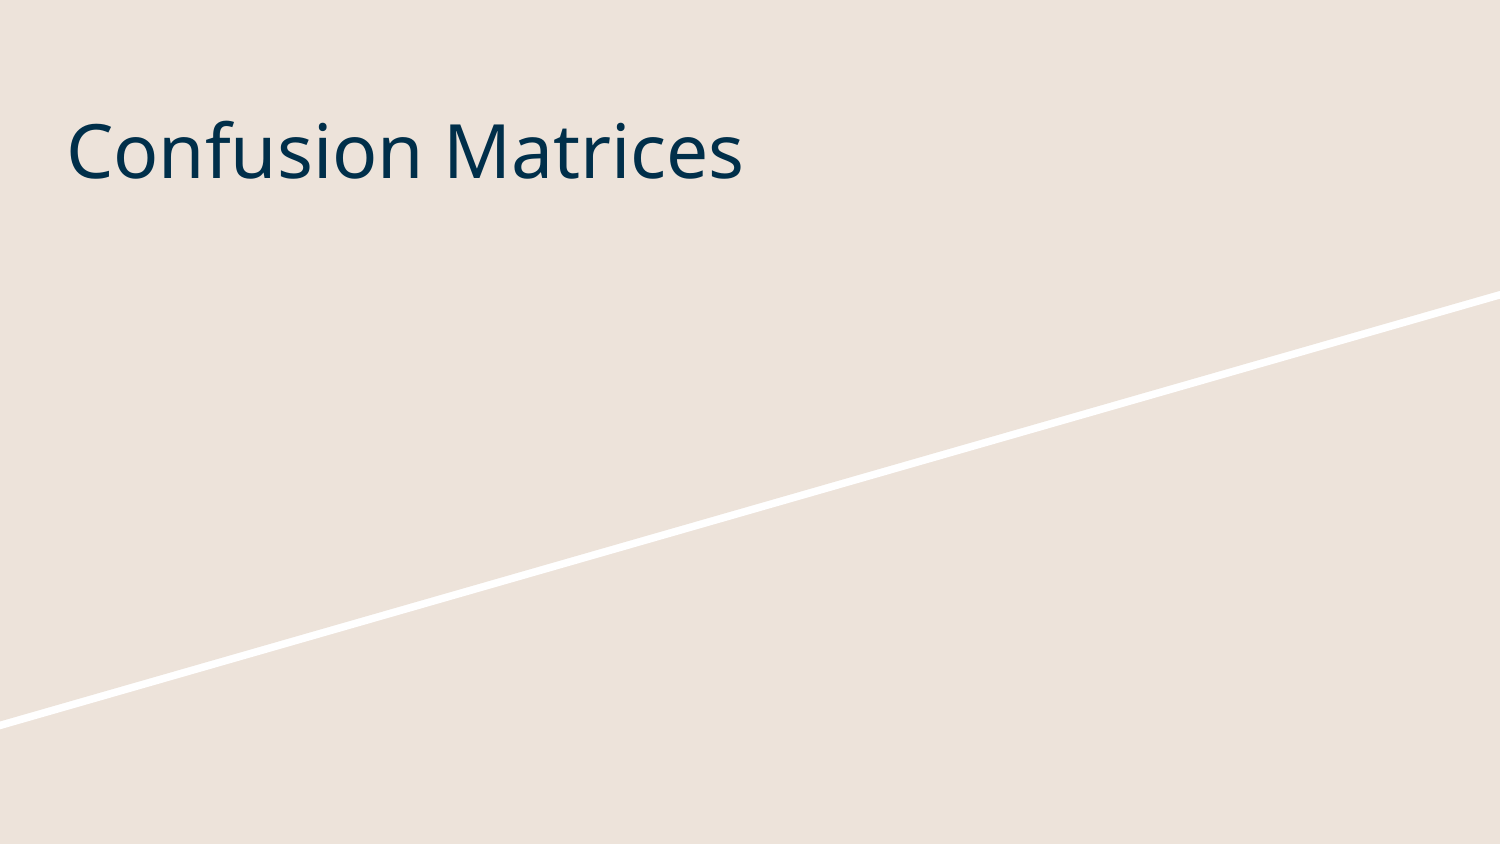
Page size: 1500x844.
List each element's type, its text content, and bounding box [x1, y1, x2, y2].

title Confusion Matrices [51, 88, 1449, 299]
